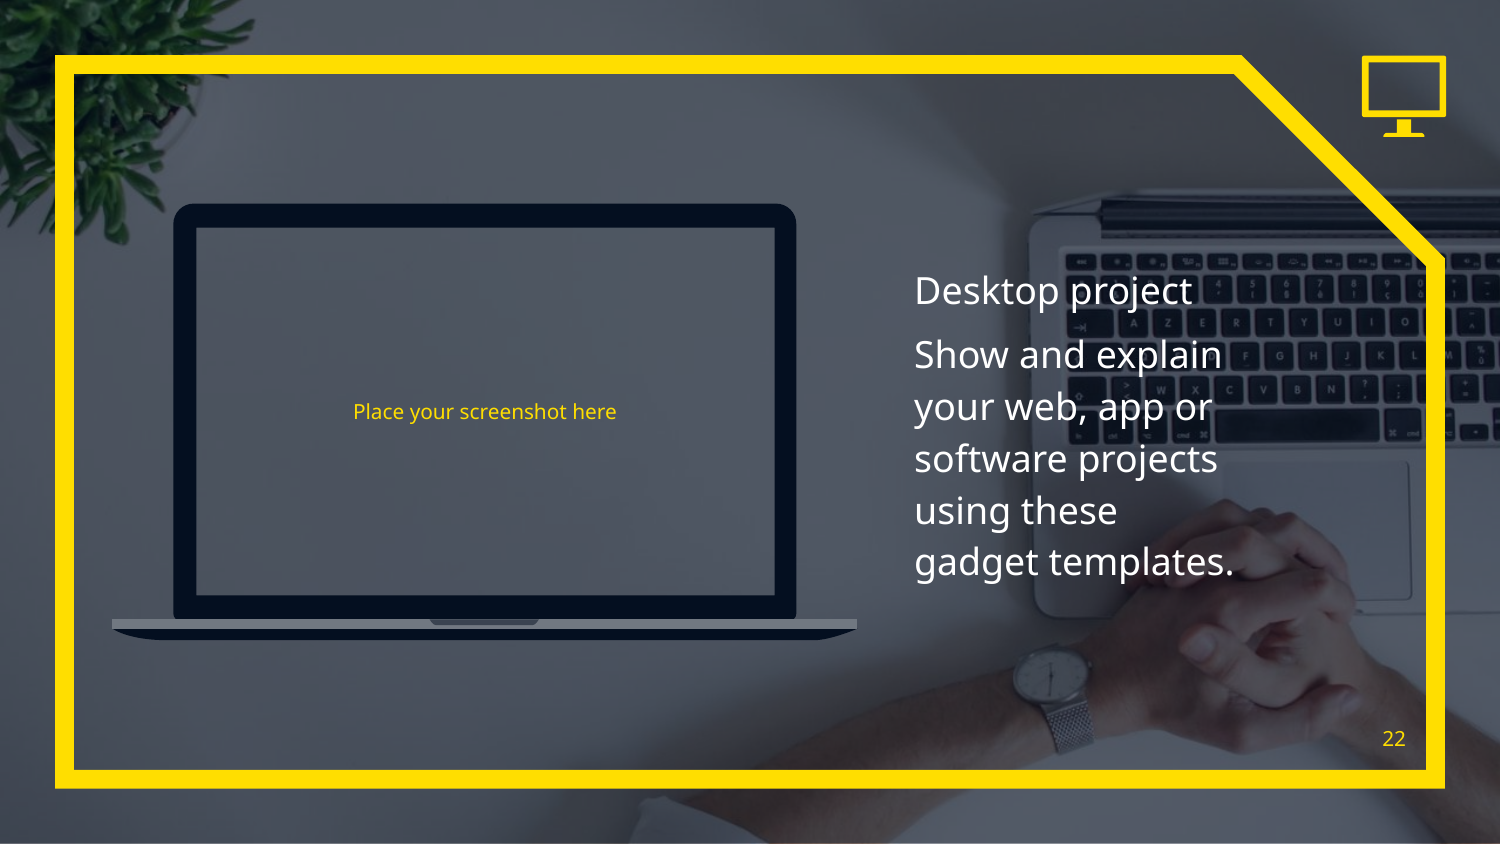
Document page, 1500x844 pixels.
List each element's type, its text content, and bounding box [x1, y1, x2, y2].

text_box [1361, 55, 1447, 137]
list Desktop project Show and explain your web, app or software projects using these gadget templates. [914, 248, 1253, 596]
picture [0, 0, 1500, 844]
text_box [112, 203, 858, 641]
slide_number 22 [1366, 711, 1406, 755]
